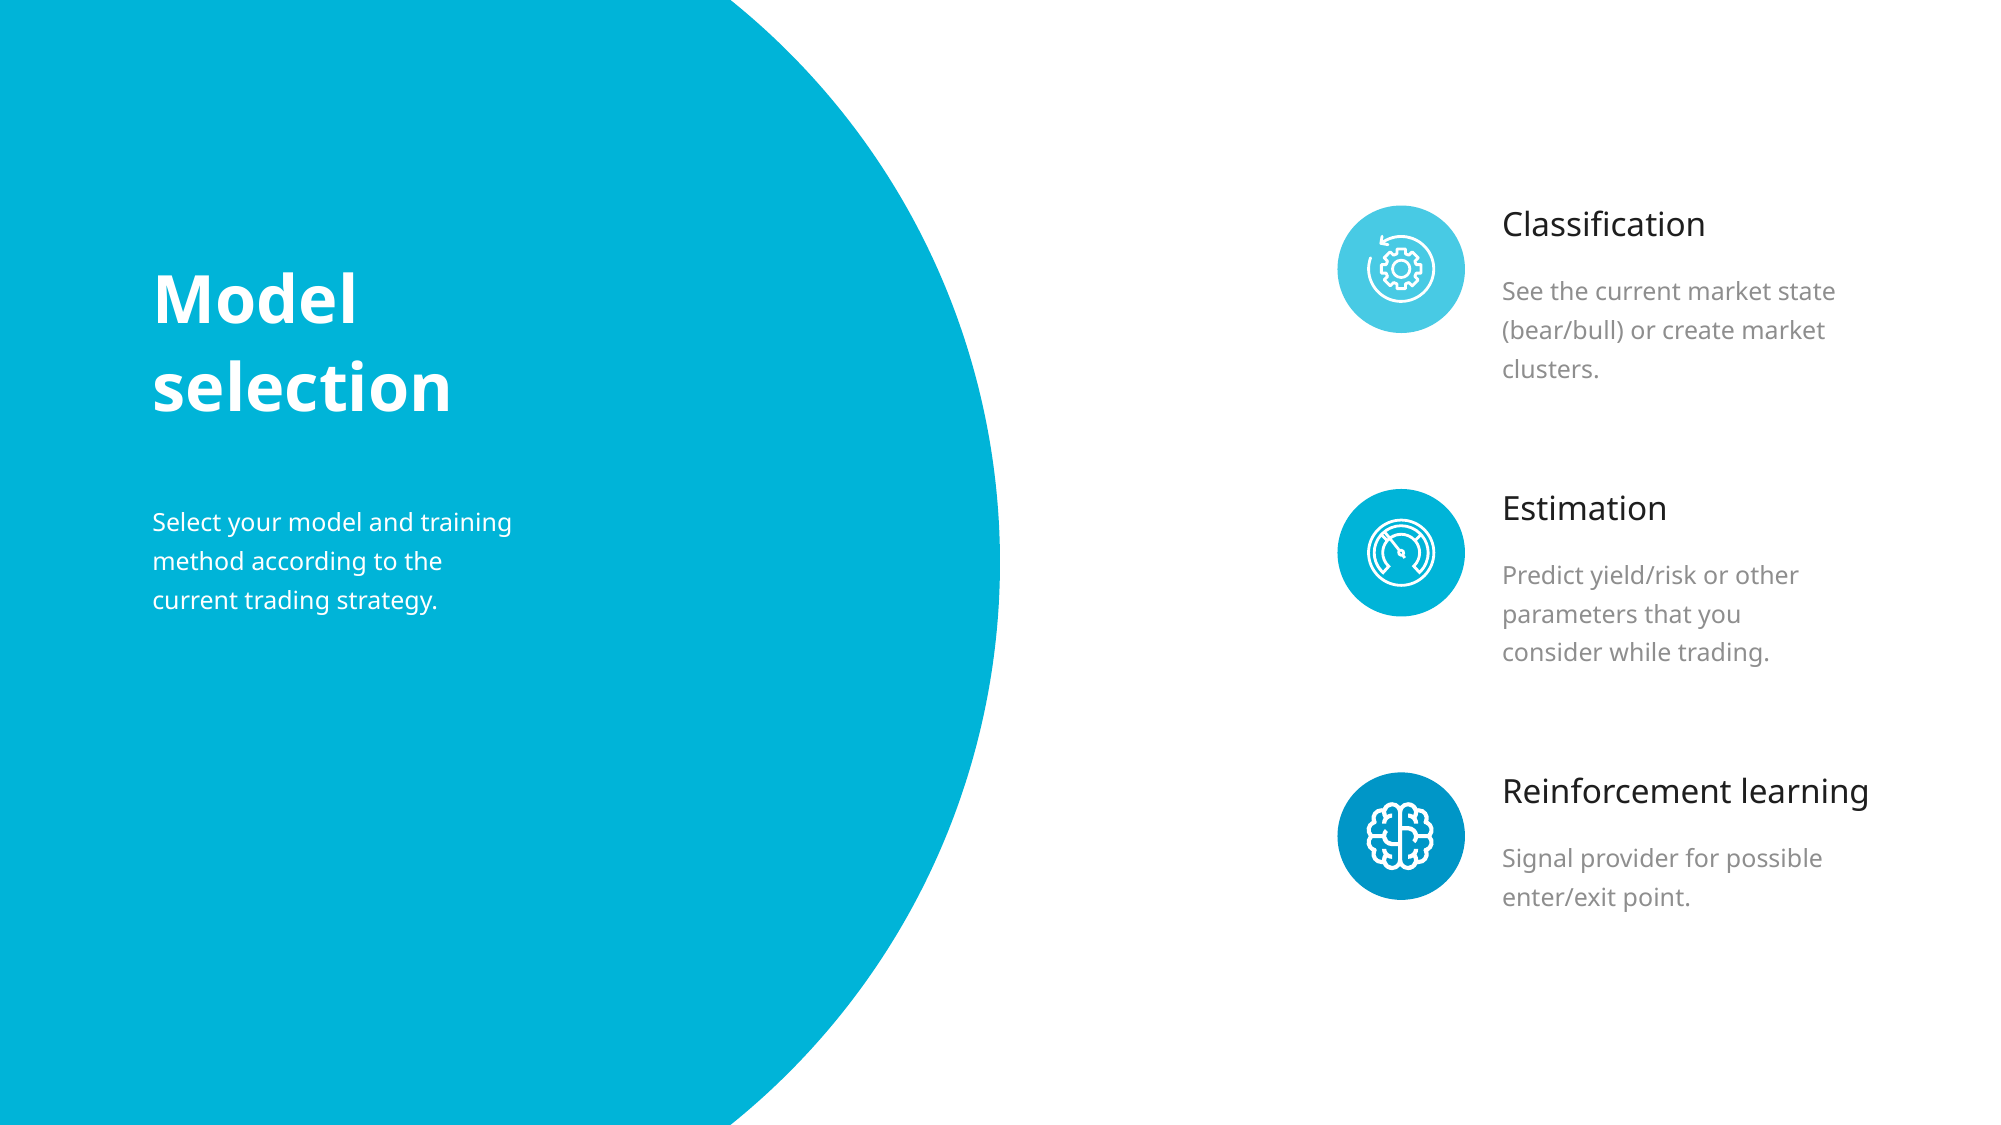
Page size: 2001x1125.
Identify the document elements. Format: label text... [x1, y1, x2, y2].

text_box Model selection [137, 241, 550, 432]
text_box [1366, 802, 1434, 871]
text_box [1487, 479, 1863, 674]
text_box Select your model and training method according to the current trading strategy. [137, 490, 550, 623]
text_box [1337, 488, 1465, 617]
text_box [1337, 205, 1465, 333]
text_box [0, 0, 1002, 1125]
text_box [1487, 763, 1952, 918]
text_box [1336, 771, 1467, 901]
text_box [1487, 196, 1863, 390]
